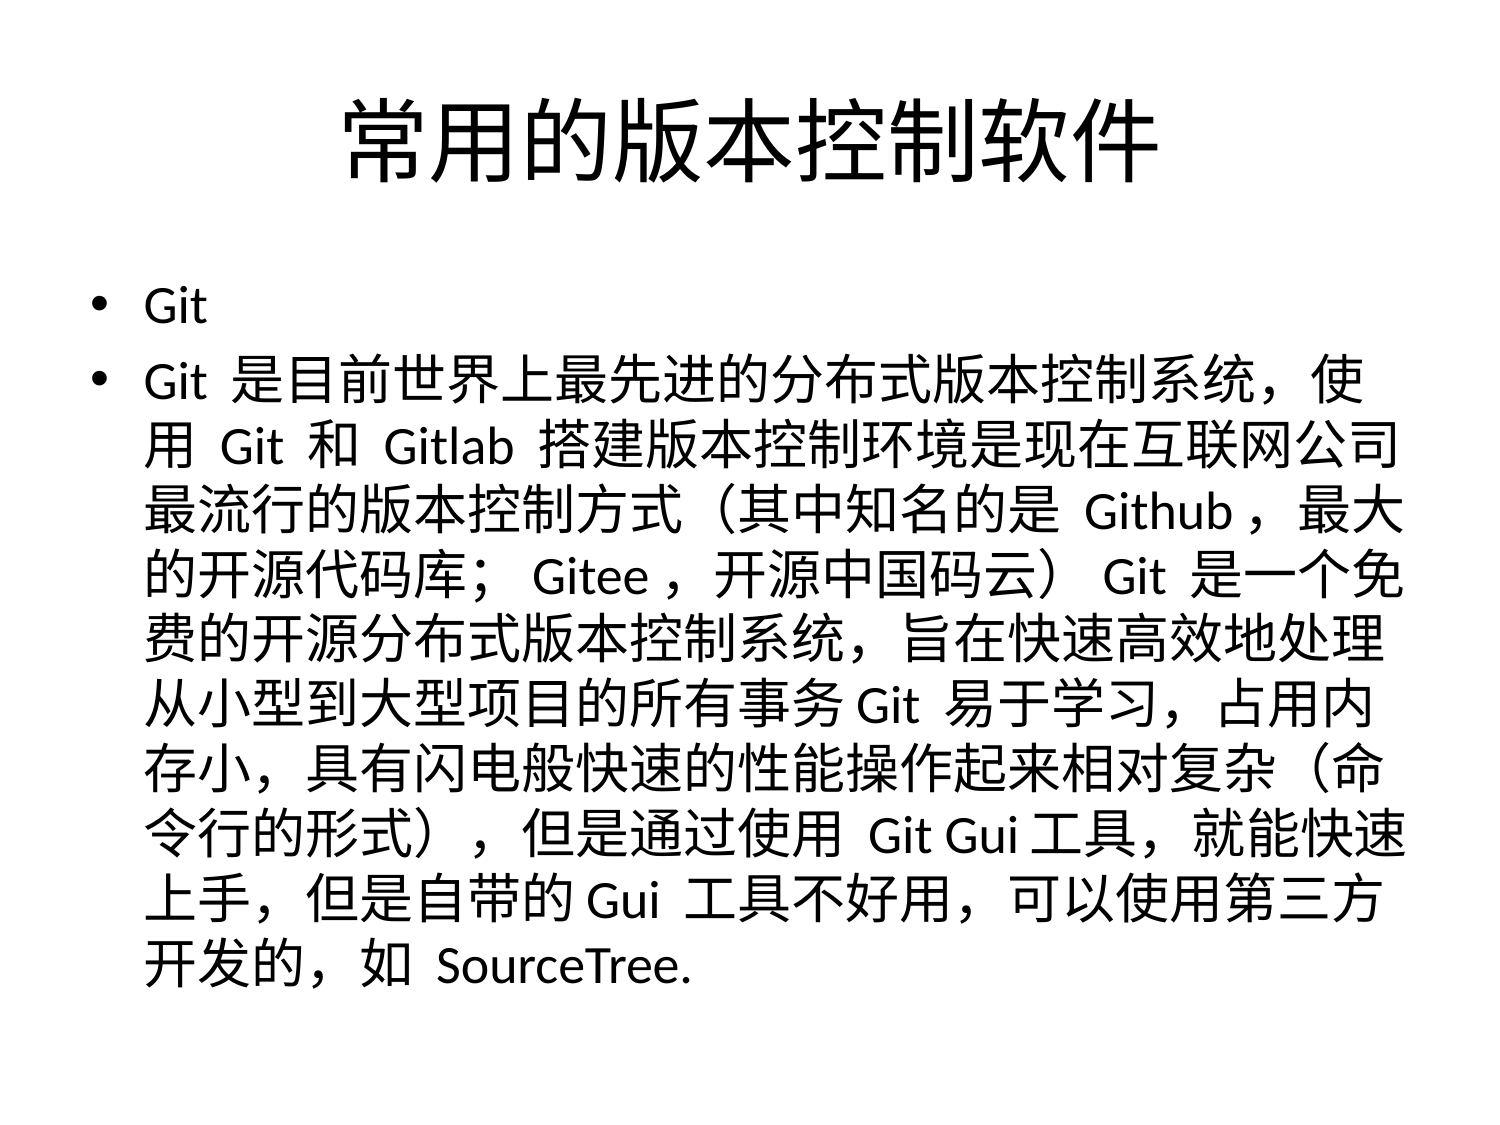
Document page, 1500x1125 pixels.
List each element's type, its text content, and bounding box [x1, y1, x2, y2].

list Git Git 是目前世界上最先进的分布式版本控制系统，使用 Git 和 Gitlab 搭建版本控制环境是现在互联网公司最流行的版本控制方式（其中知名的是 Github，最大的开源代码库；Gitee，开源中国码云）Git 是一个免费的开源分布式版本控制系统，旨在快速高效地处理从小型到大型项目的所有事务Git 易于学习，占用内存小，具有闪电般快速的性能操作起来相对复杂（命令行的形式），但是通过使用 Git Gui工具，就能快速上手，但是自带的Gui 工具不好用，可以使用第三方开发的，如 SourceTree. [75, 262, 1425, 1005]
title 常用的版本控制软件 [75, 45, 1425, 233]
